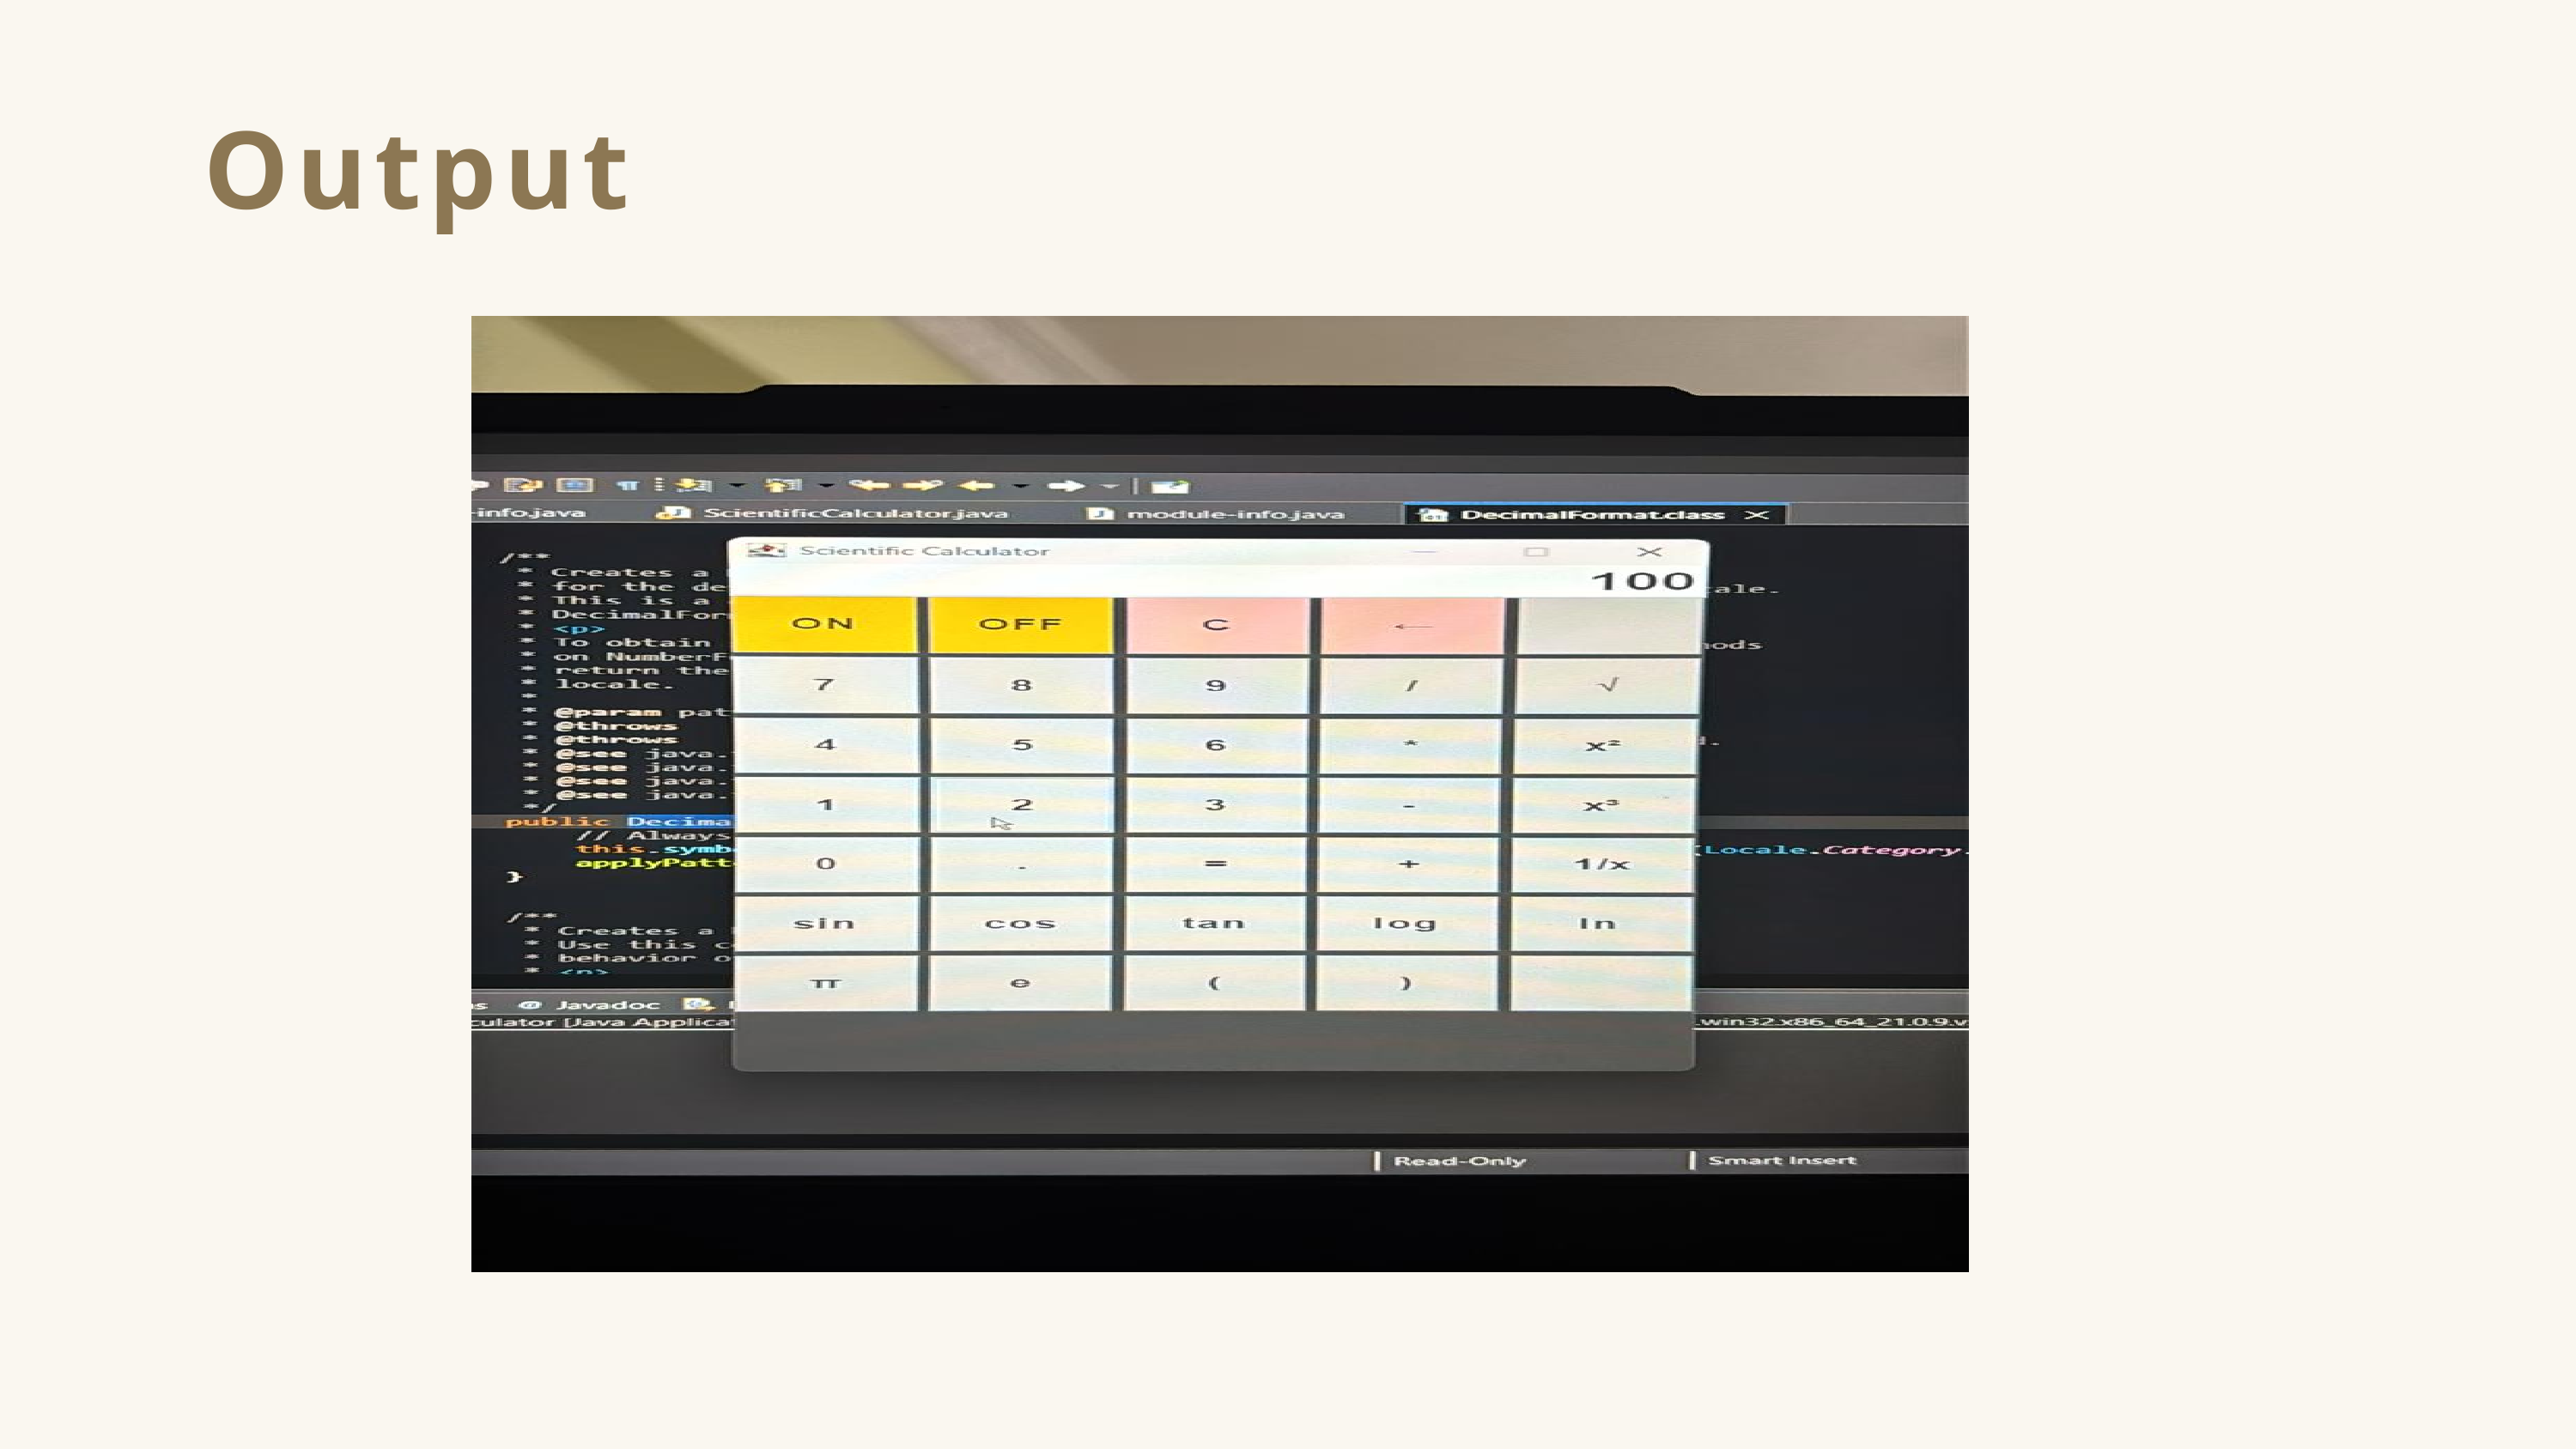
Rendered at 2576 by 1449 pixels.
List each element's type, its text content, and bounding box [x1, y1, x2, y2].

picture [471, 316, 1969, 1272]
text_box Output [204, 155, 1401, 231]
